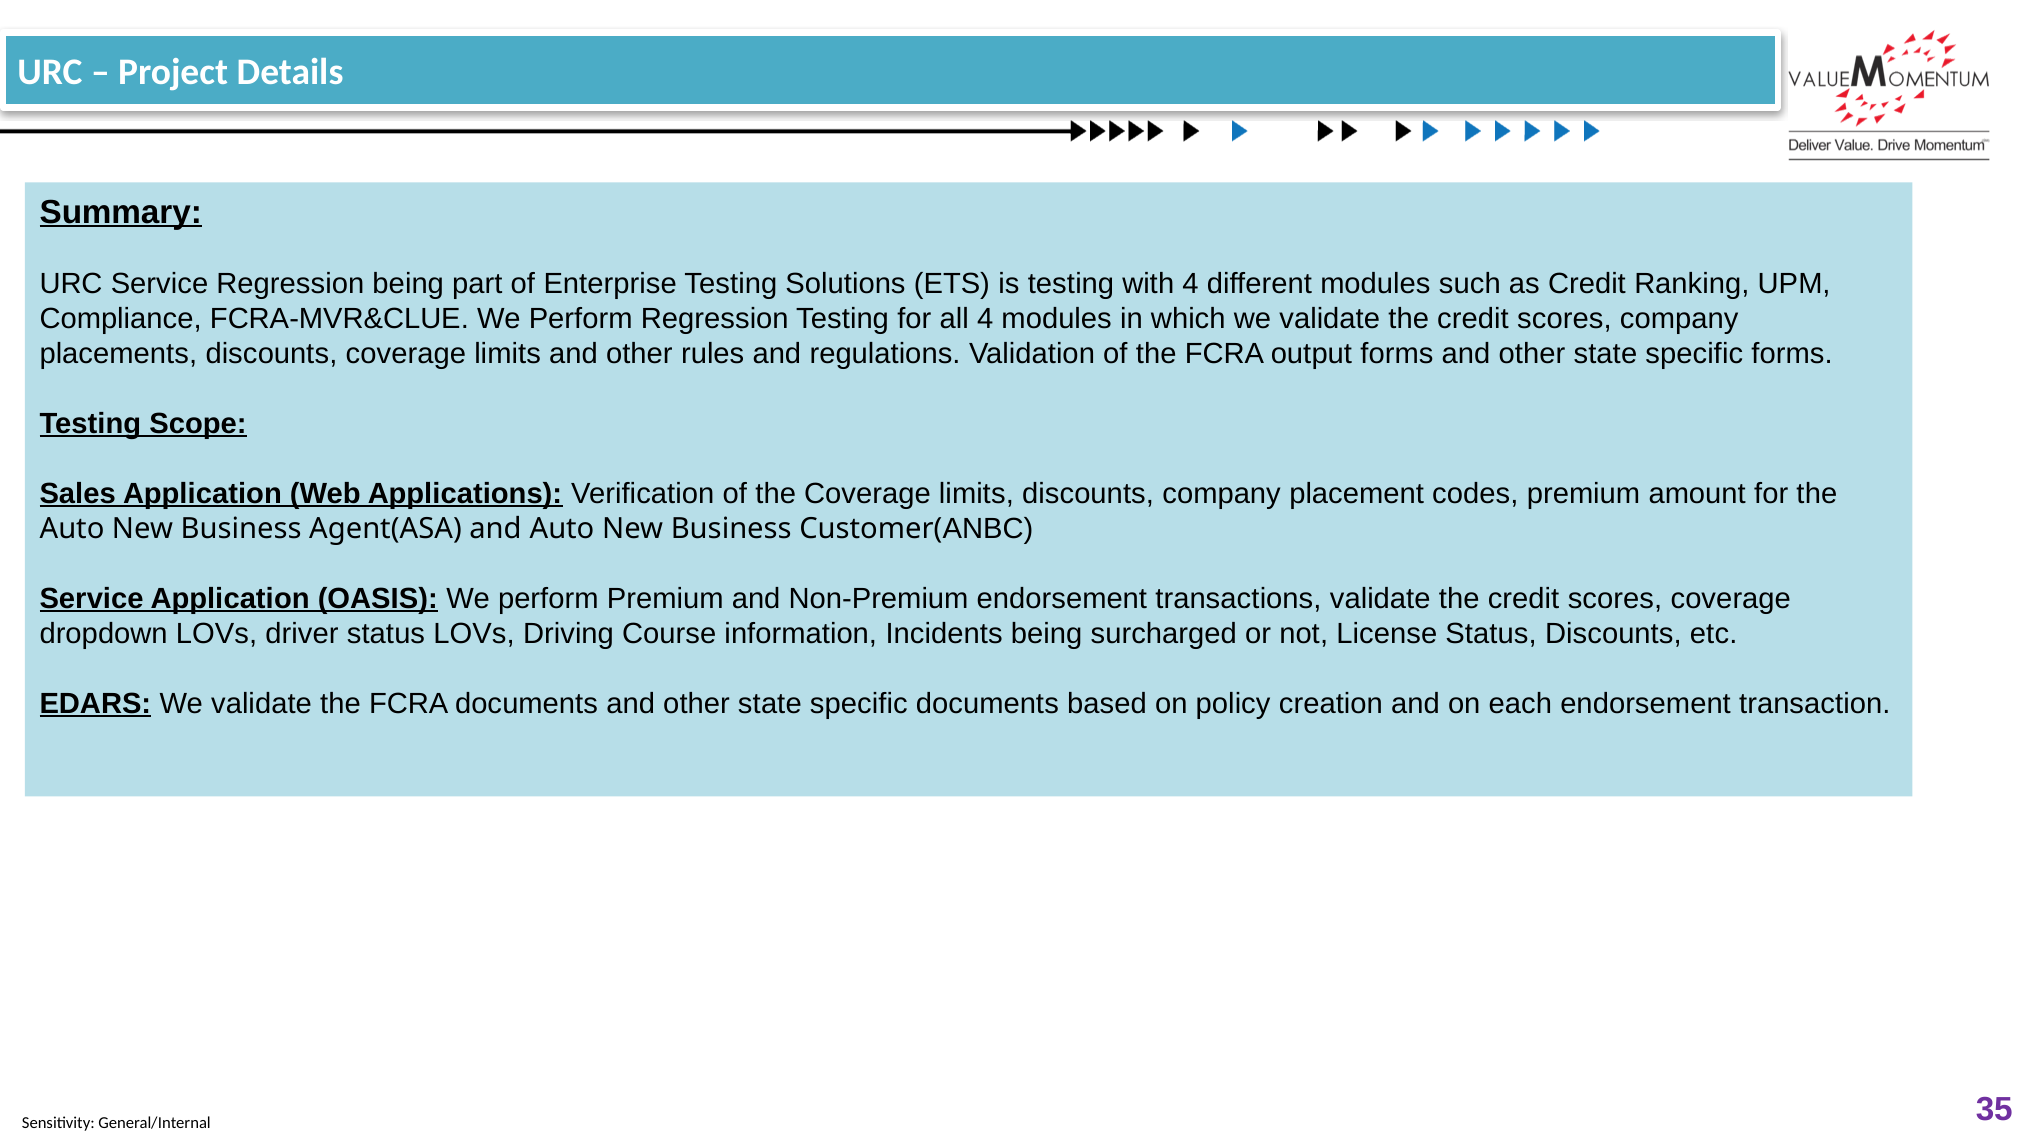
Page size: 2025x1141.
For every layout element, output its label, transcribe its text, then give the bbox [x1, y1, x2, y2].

text_box URC – Project Details [0, 29, 1781, 111]
text_box Summary: URC Service Regression being part of Enterprise Testing Solutions (ETS) is testing with 4 different modules such as Credit Ranking, UPM, Compliance, FCRA-MVR&CLUE. We Perform Regression Testing for all 4 modules in which we validate the credit scores, company placements, discounts, coverage limits and other rules and regulations. Validation of the FCRA output forms and other state specific forms. Testing Scope: Sales Application (Web Applications): Verification of the Coverage limits, discounts, company placement codes, premium amount for the Auto New Business Agent(ASA) and Auto New Business Customer(ANBC) Service Application (OASIS): We perform Premium and Non-Premium endorsement transactions, validate the credit scores, coverage dropdown LOVs, driver status LOVs, Driving Course information, Incidents being surcharged or not, License Status, Discounts, etc. EDARS: We validate the FCRA documents and other state specific documents based on policy creation and on each endorsement transaction. [24, 182, 1913, 797]
picture [0, 110, 1630, 152]
picture [1774, 20, 2004, 170]
